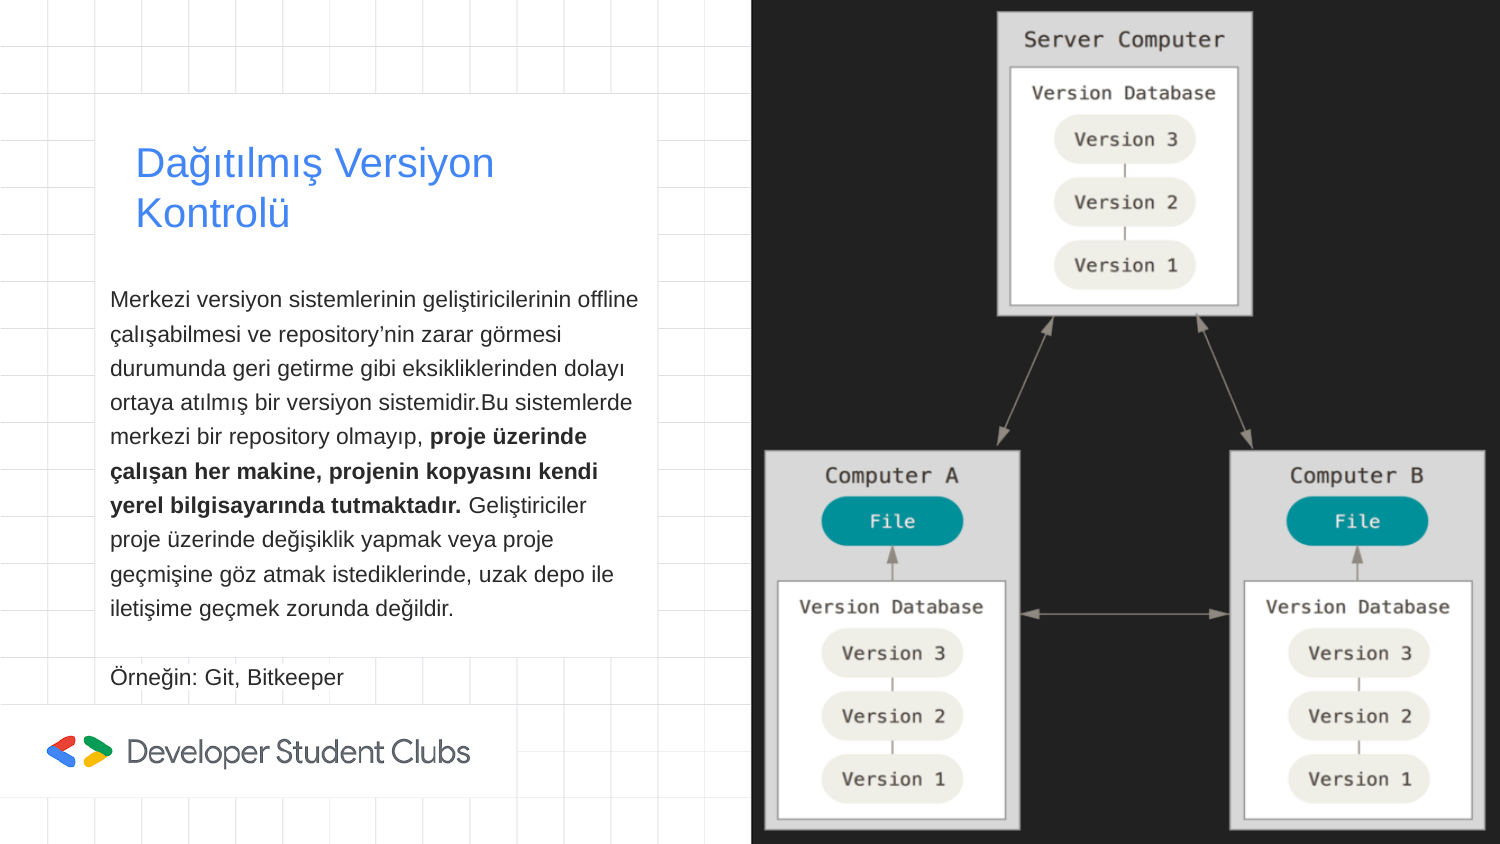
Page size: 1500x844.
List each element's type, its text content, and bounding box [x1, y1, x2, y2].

title Dağıtılmış Versiyon Kontrolü [120, 120, 658, 246]
title Merkezi versiyon sistemlerinin geliştiricilerinin offline çalışabilmesi ve repository’nin zarar görmesi durumunda geri getirme gibi eksikliklerinden dolayı ortaya atılmış bir versiyon sistemidir.Bu sistemlerde merkezi bir repository olmayıp, proje üzerinde çalışan her makine, projenin kopyasını kendi yerel bilgisayarında tutmaktadır. Geliştiriciler proje üzerinde değişiklik yapmak veya proje geçmişine göz atmak istediklerinde, uzak depo ile iletişime geçmek zorunda değildir. Örneğin: Git, Bitkeeper [94, 263, 658, 659]
picture [0, 0, 1500, 844]
